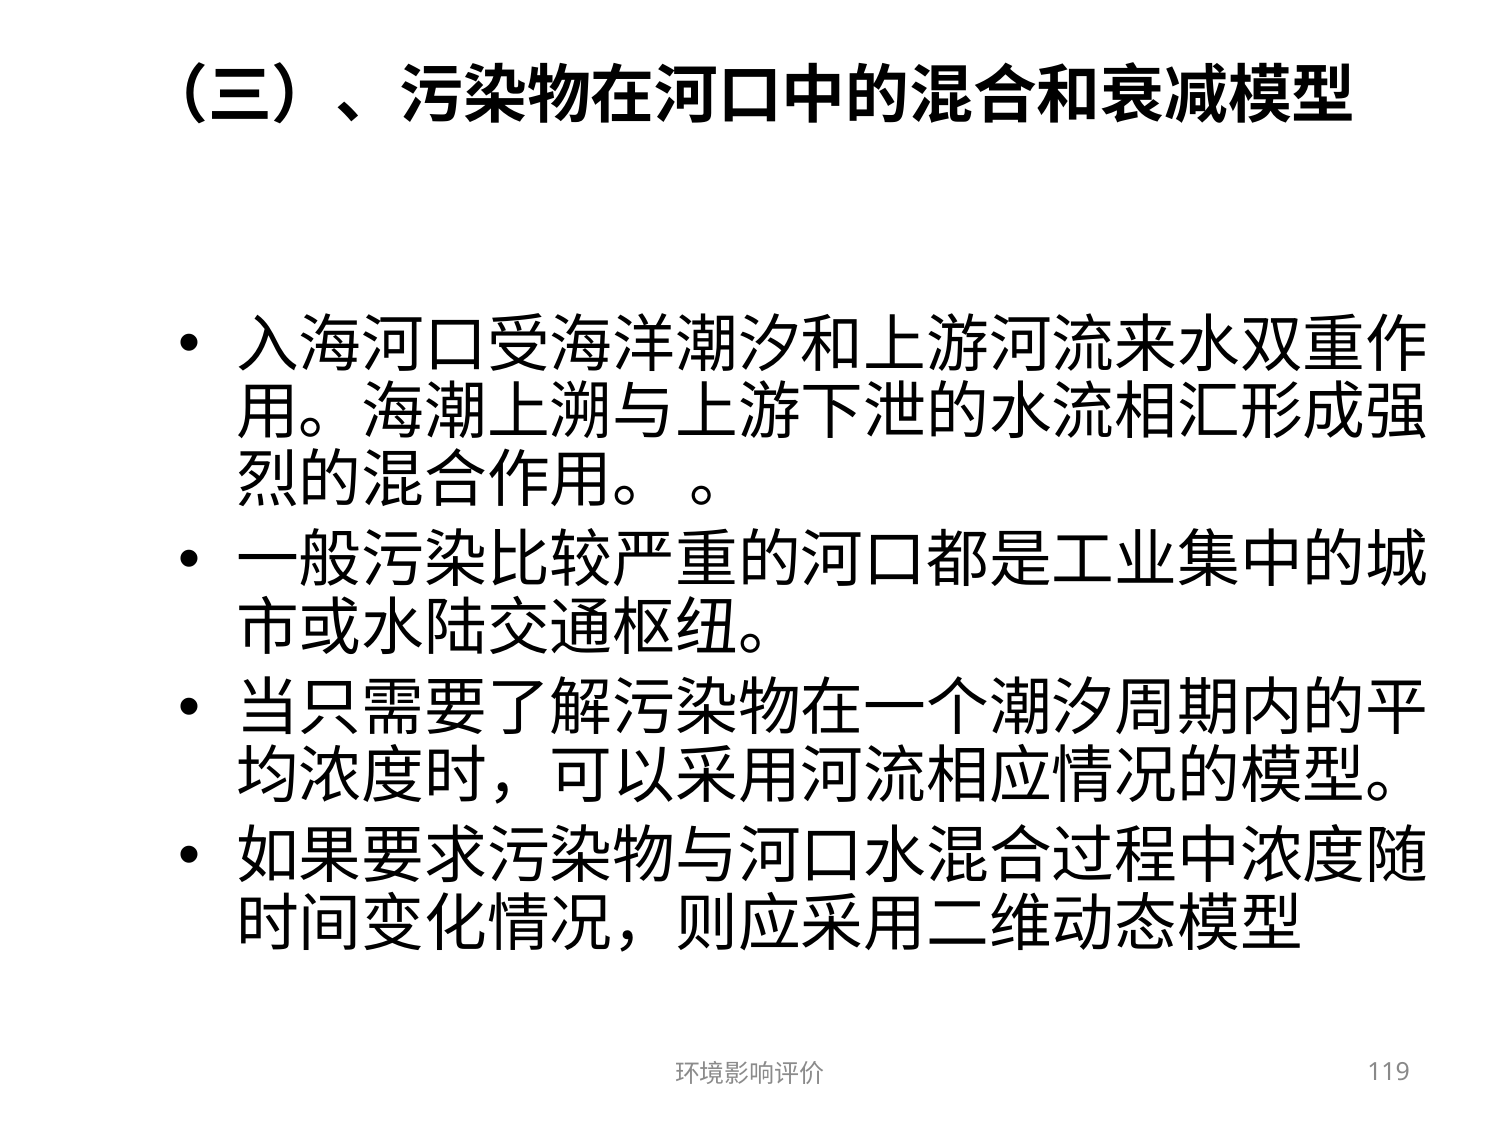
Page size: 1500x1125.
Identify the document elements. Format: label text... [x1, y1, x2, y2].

title （三）、污染物在河口中的混合和衰减模型 [75, 45, 1425, 233]
slide_number 119 [1074, 1042, 1425, 1103]
footer 环境影响评价 [512, 1042, 988, 1103]
list 入海河口受海洋潮汐和上游河流来水双重作用。海潮上溯与上游下泄的水流相汇形成强烈的混合作用。 。 一般污染比较严重的河口都是工业集中的城市或水陆交通枢纽。 当只需要了解污染物在一个潮汐周期内的平均浓度时，可以采用河流相应情况的模型。 如果要求污染物与河口水混合过程中浓度随时间变化情况，则应采用二维动态模型 [164, 304, 1500, 980]
